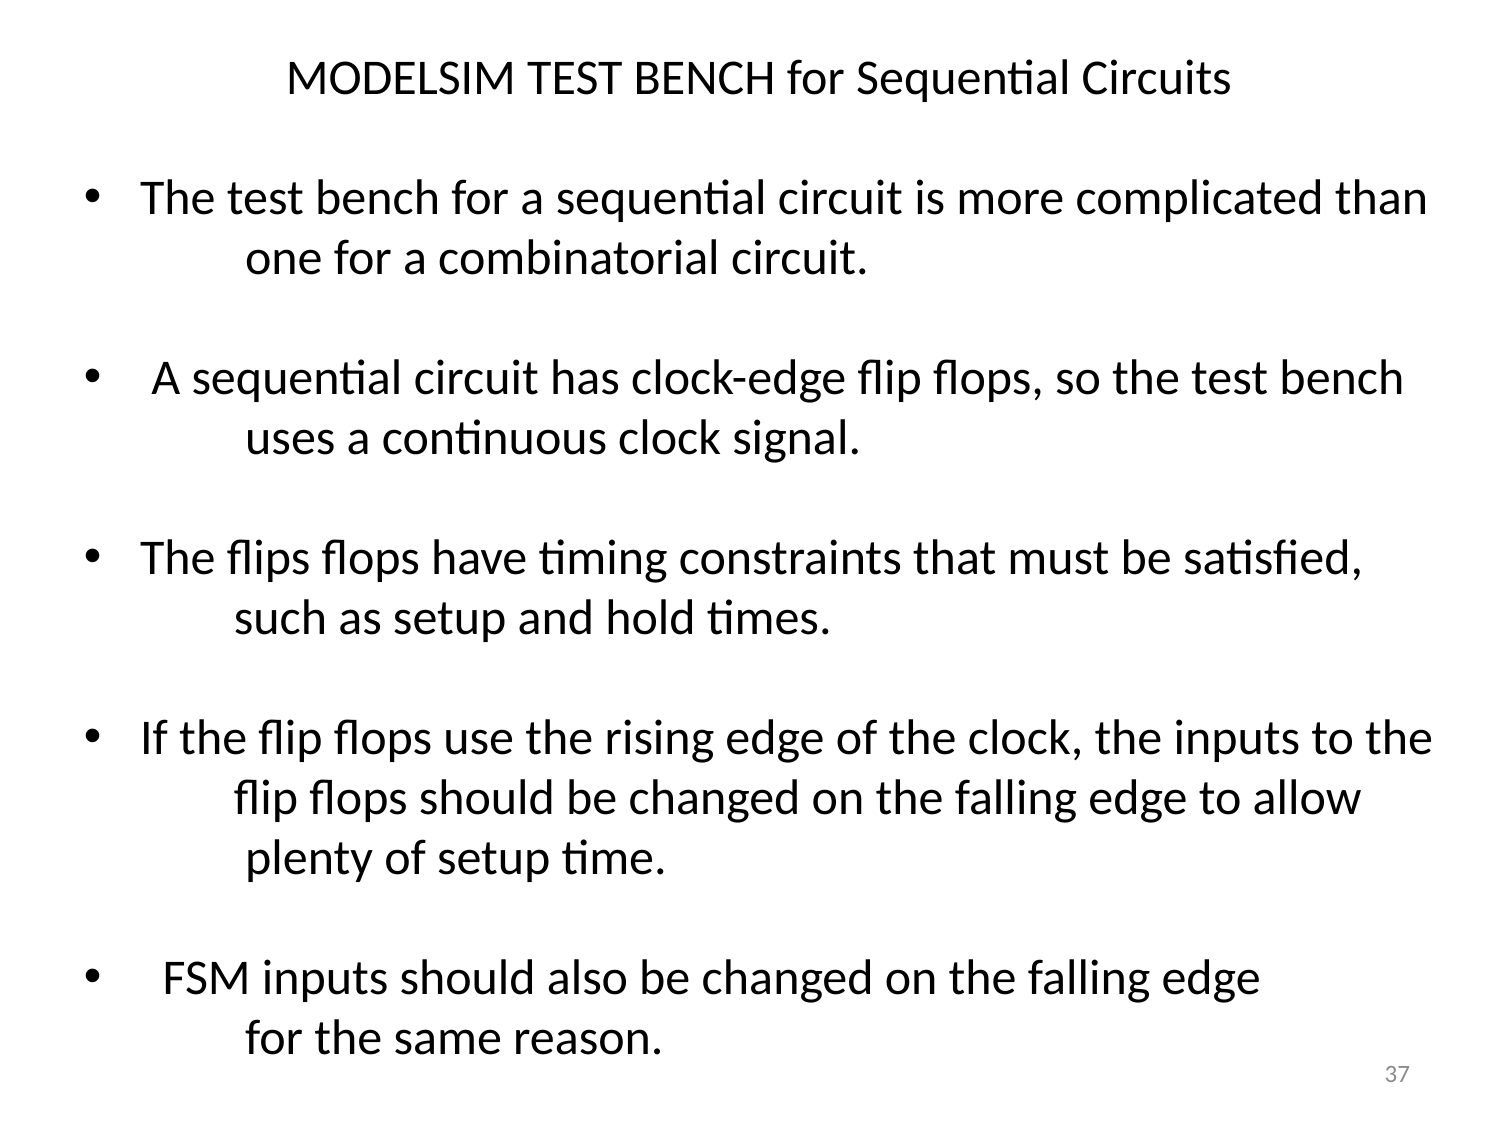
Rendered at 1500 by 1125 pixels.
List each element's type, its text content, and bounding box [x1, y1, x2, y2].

text_box MODELSIM TEST BENCH for Sequential Circuits The test bench for a sequential circuit is more complicated than one for a combinatorial circuit. A sequential circuit has clock-edge flip flops, so the test bench uses a continuous clock signal. The flips flops have timing constraints that must be satisfied, such as setup and hold times. If the flip flops use the rising edge of the clock, the inputs to the flip flops should be changed on the falling edge to allow plenty of setup time. FSM inputs should also be changed on the falling edge for the same reason. [69, 37, 1449, 1125]
